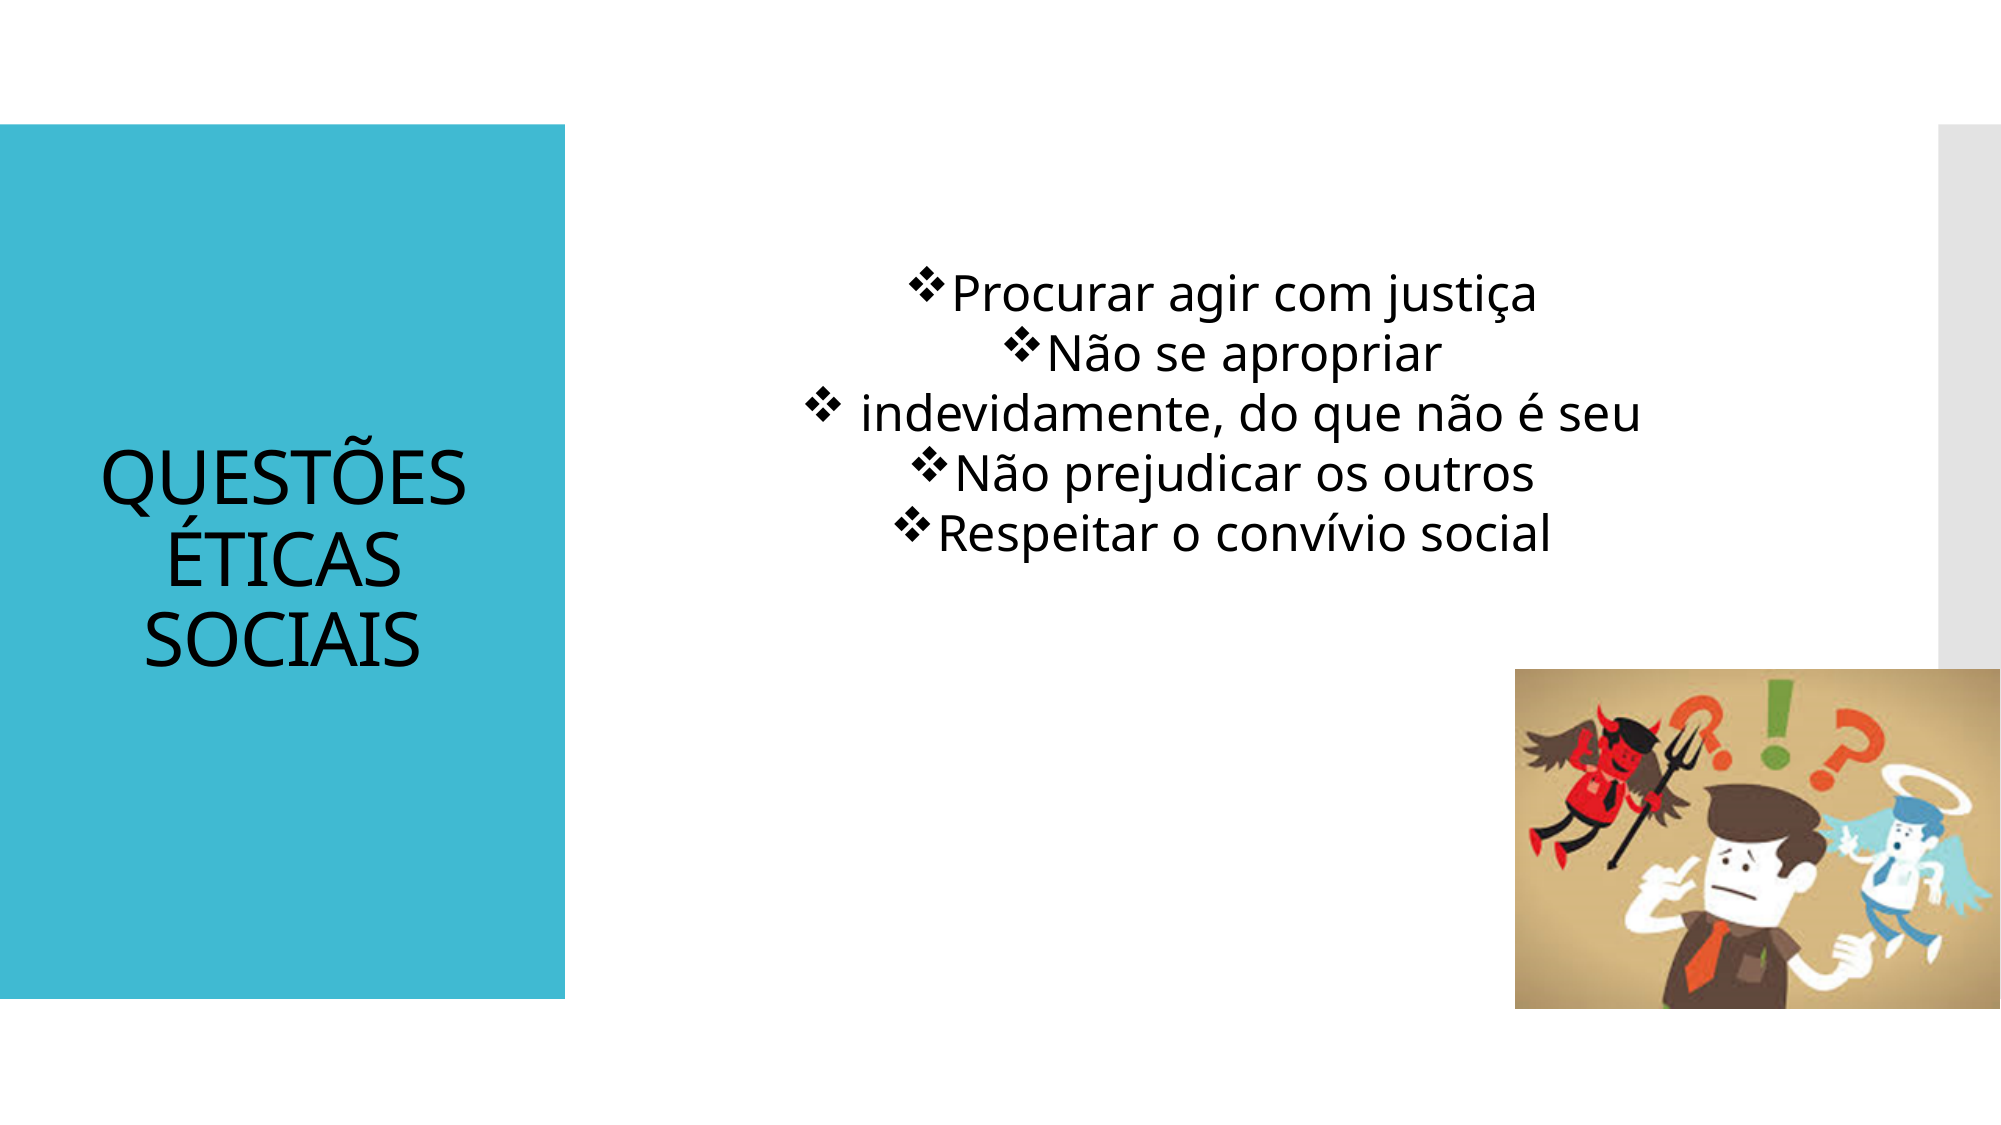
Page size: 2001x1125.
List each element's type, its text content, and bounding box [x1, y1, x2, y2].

title QUESTÕES ÉTICAS SOCIAIS [41, 184, 525, 940]
picture [1515, 668, 2000, 1009]
text_box Procurar agir com justiça Não se apropriar indevidamente, do que não é seu Não prejudicar os outros Respeitar o convívio social [566, 253, 1878, 569]
